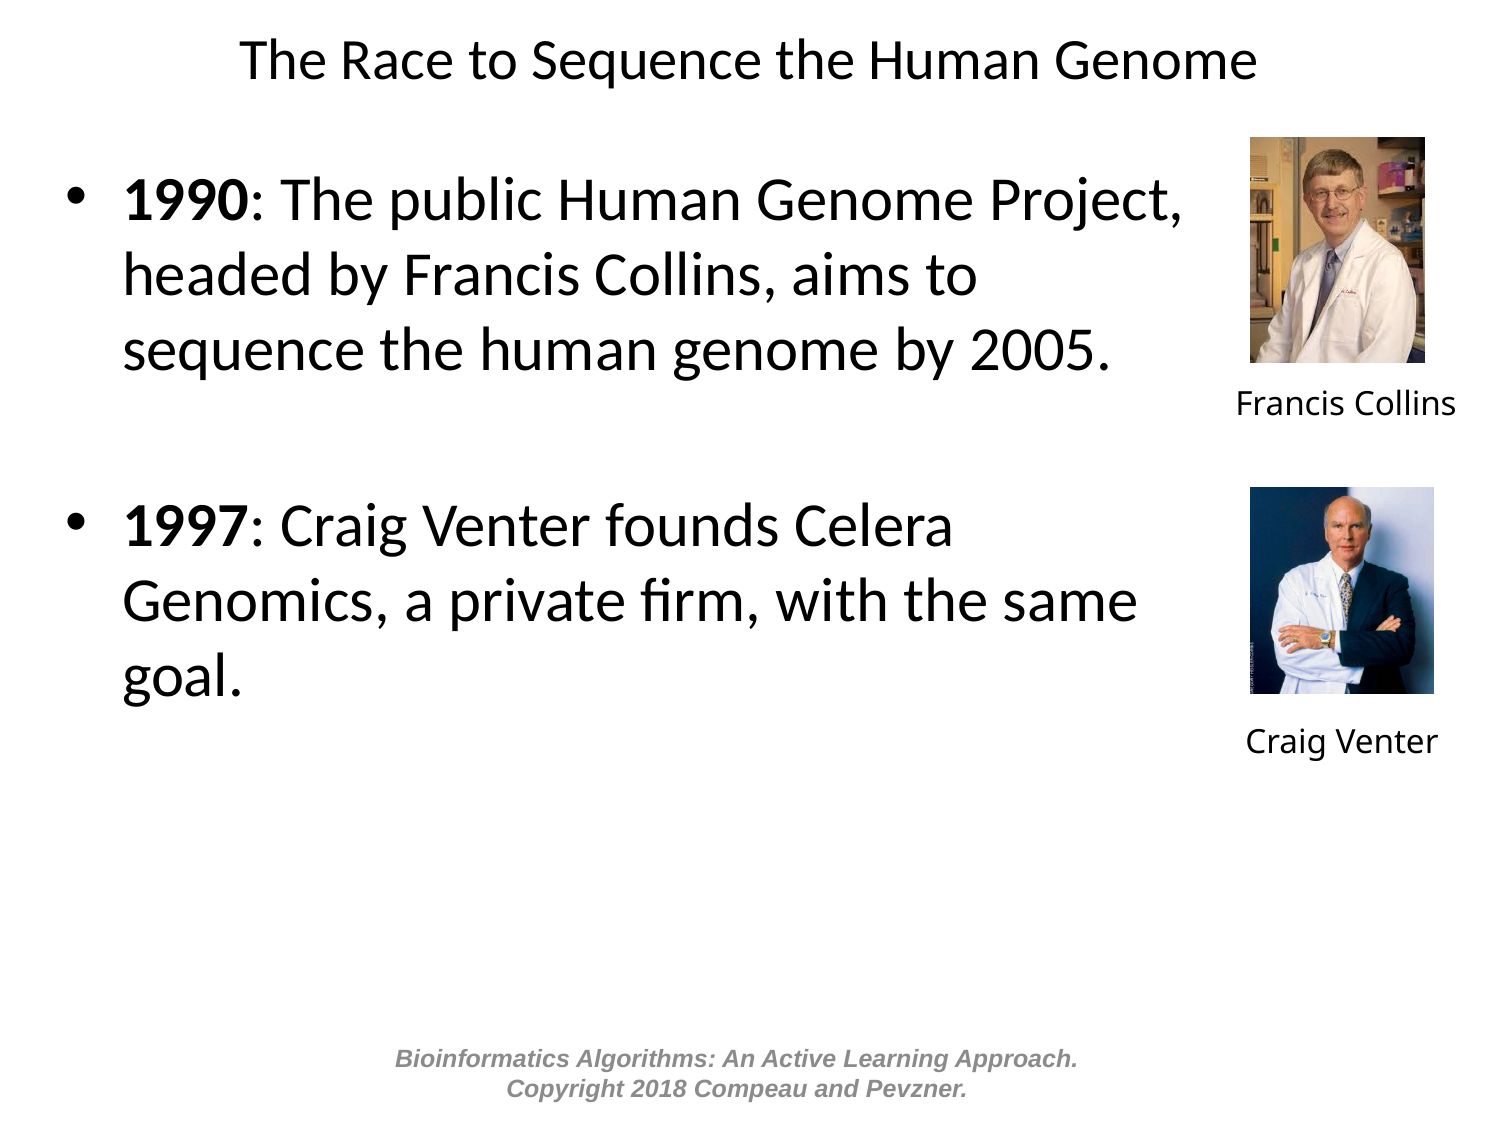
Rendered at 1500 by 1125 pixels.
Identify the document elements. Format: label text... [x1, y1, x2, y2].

text_box The Race to Sequence the Human Genome [0, 12, 1500, 100]
text_box Craig Venter [1230, 712, 1454, 768]
footer Bioinformatics Algorithms: An Active Learning Approach. Copyright 2018 Compeau and Pevzner. [324, 1042, 1150, 1103]
picture [1249, 137, 1426, 363]
list 1990: The public Human Genome Project, headed by Francis Collins, aims to sequence the human genome by 2005. 1997: Craig Venter founds Celera Genomics, a private firm, with the same goal. 2000: [50, 149, 1238, 894]
text_box Francis Collins [1220, 374, 1472, 430]
picture [1249, 487, 1434, 694]
